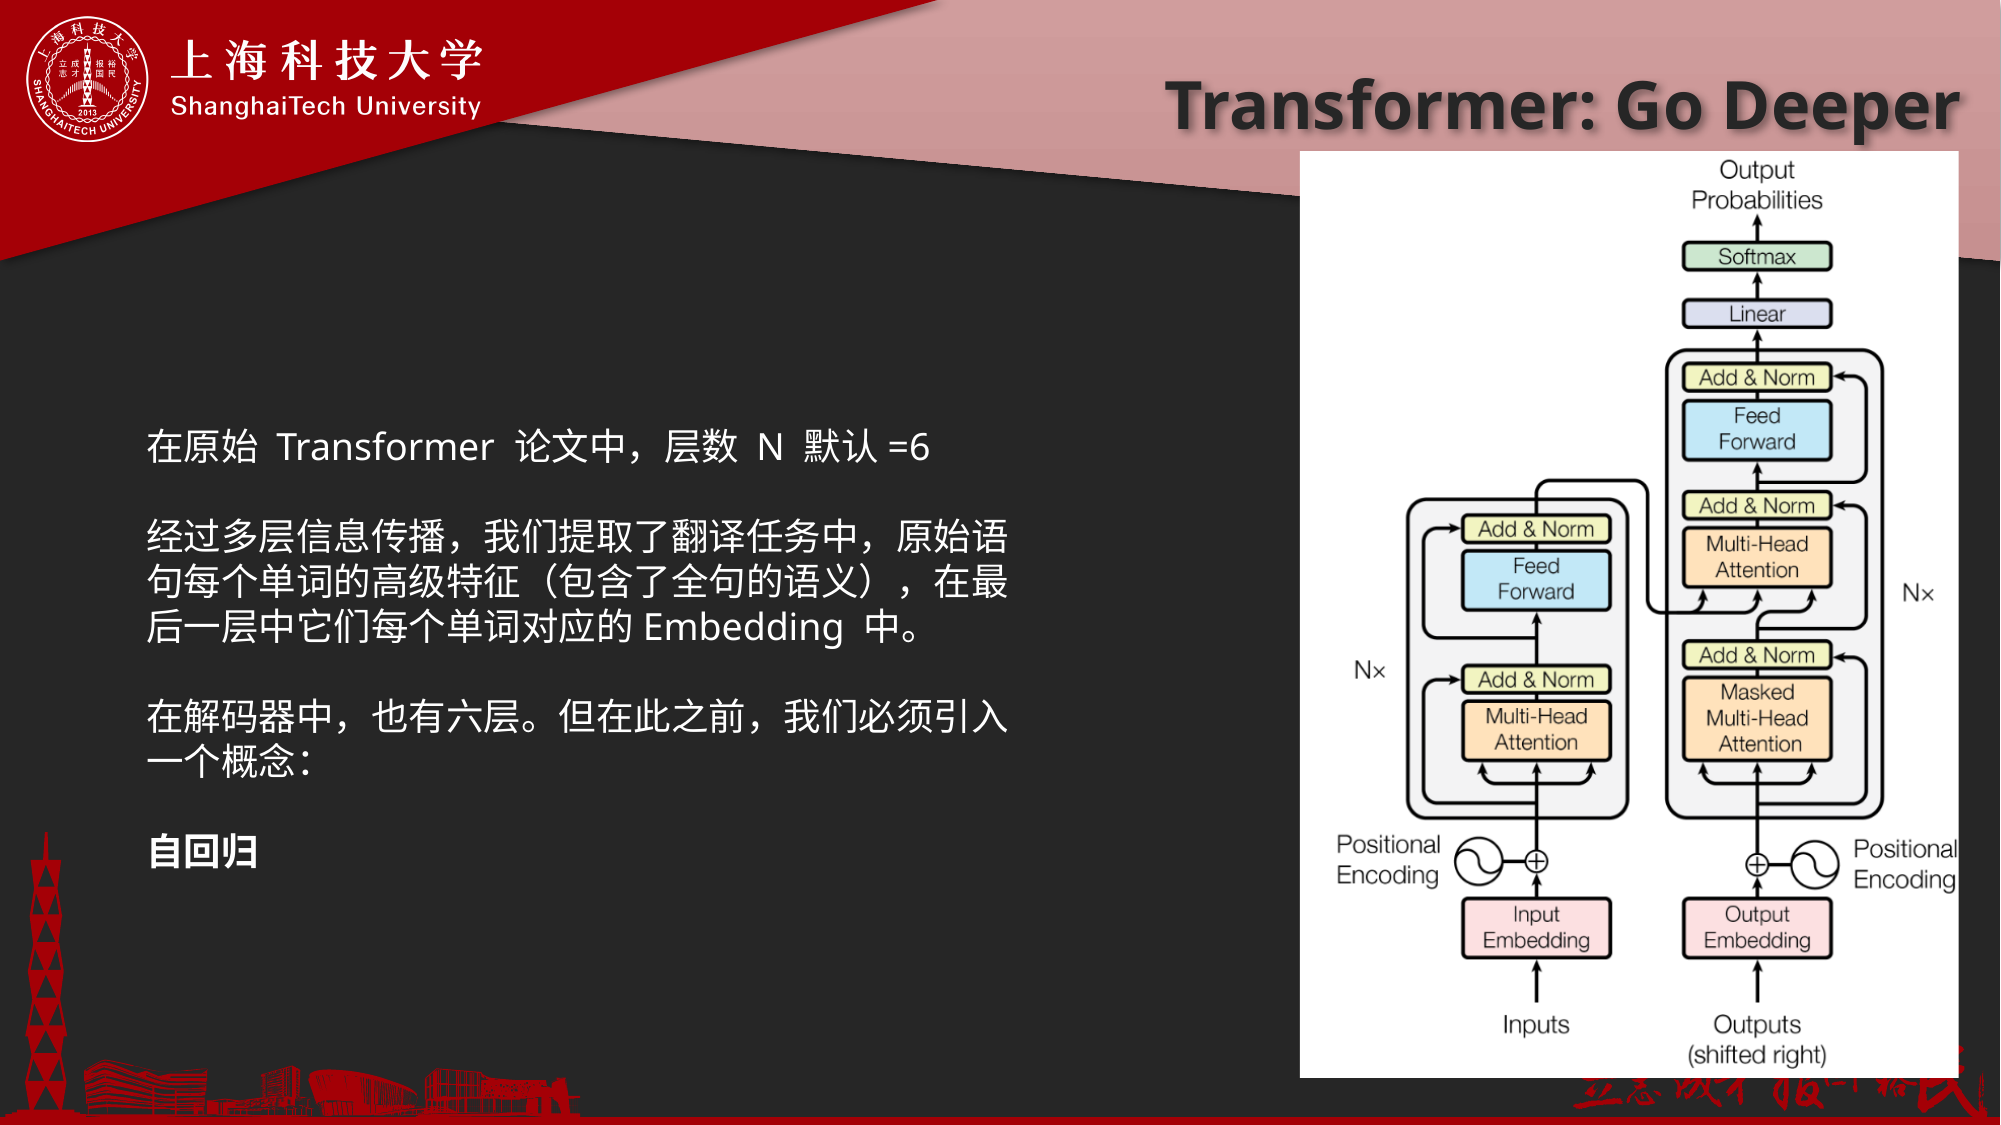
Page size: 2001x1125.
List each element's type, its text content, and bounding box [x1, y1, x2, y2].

text_box 在原始 Transformer 论文中，层数 N 默认=6 经过多层信息传播，我们提取了翻译任务中，原始语句每个单词的高级特征（包含了全句的语义），在最后一层中它们每个单词对应的Embedding 中。 在解码器中，也有六层。但在此之前，我们必须引入一个概念： 自回归 [131, 415, 1045, 943]
title Transformer: Go Deeper [252, 0, 1978, 217]
picture [1299, 151, 1959, 1079]
